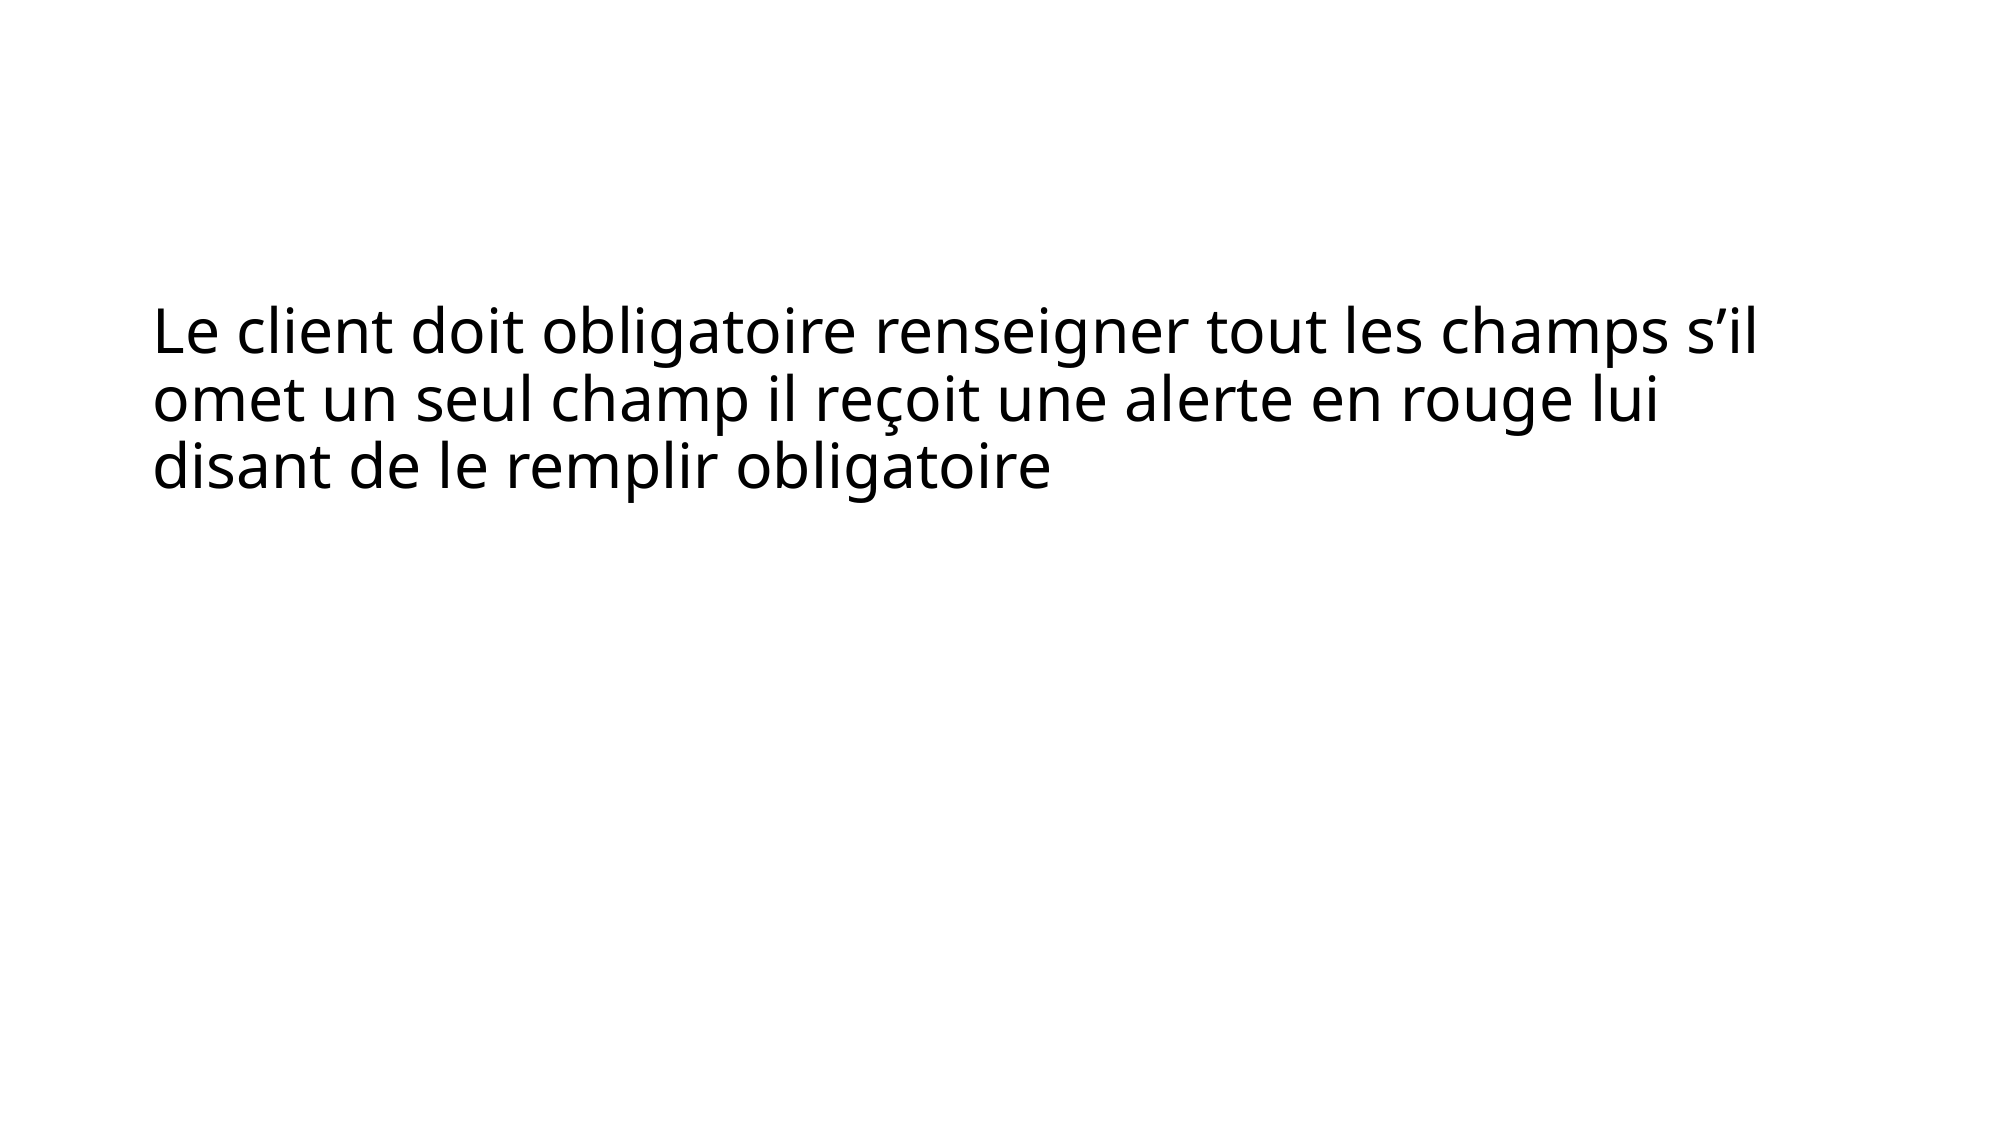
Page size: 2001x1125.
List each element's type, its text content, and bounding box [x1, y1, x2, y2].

title Le client doit obligatoire renseigner tout les champs s’il omet un seul champ il reçoit une alerte en rouge lui disant de le remplir obligatoire [137, 292, 1863, 510]
